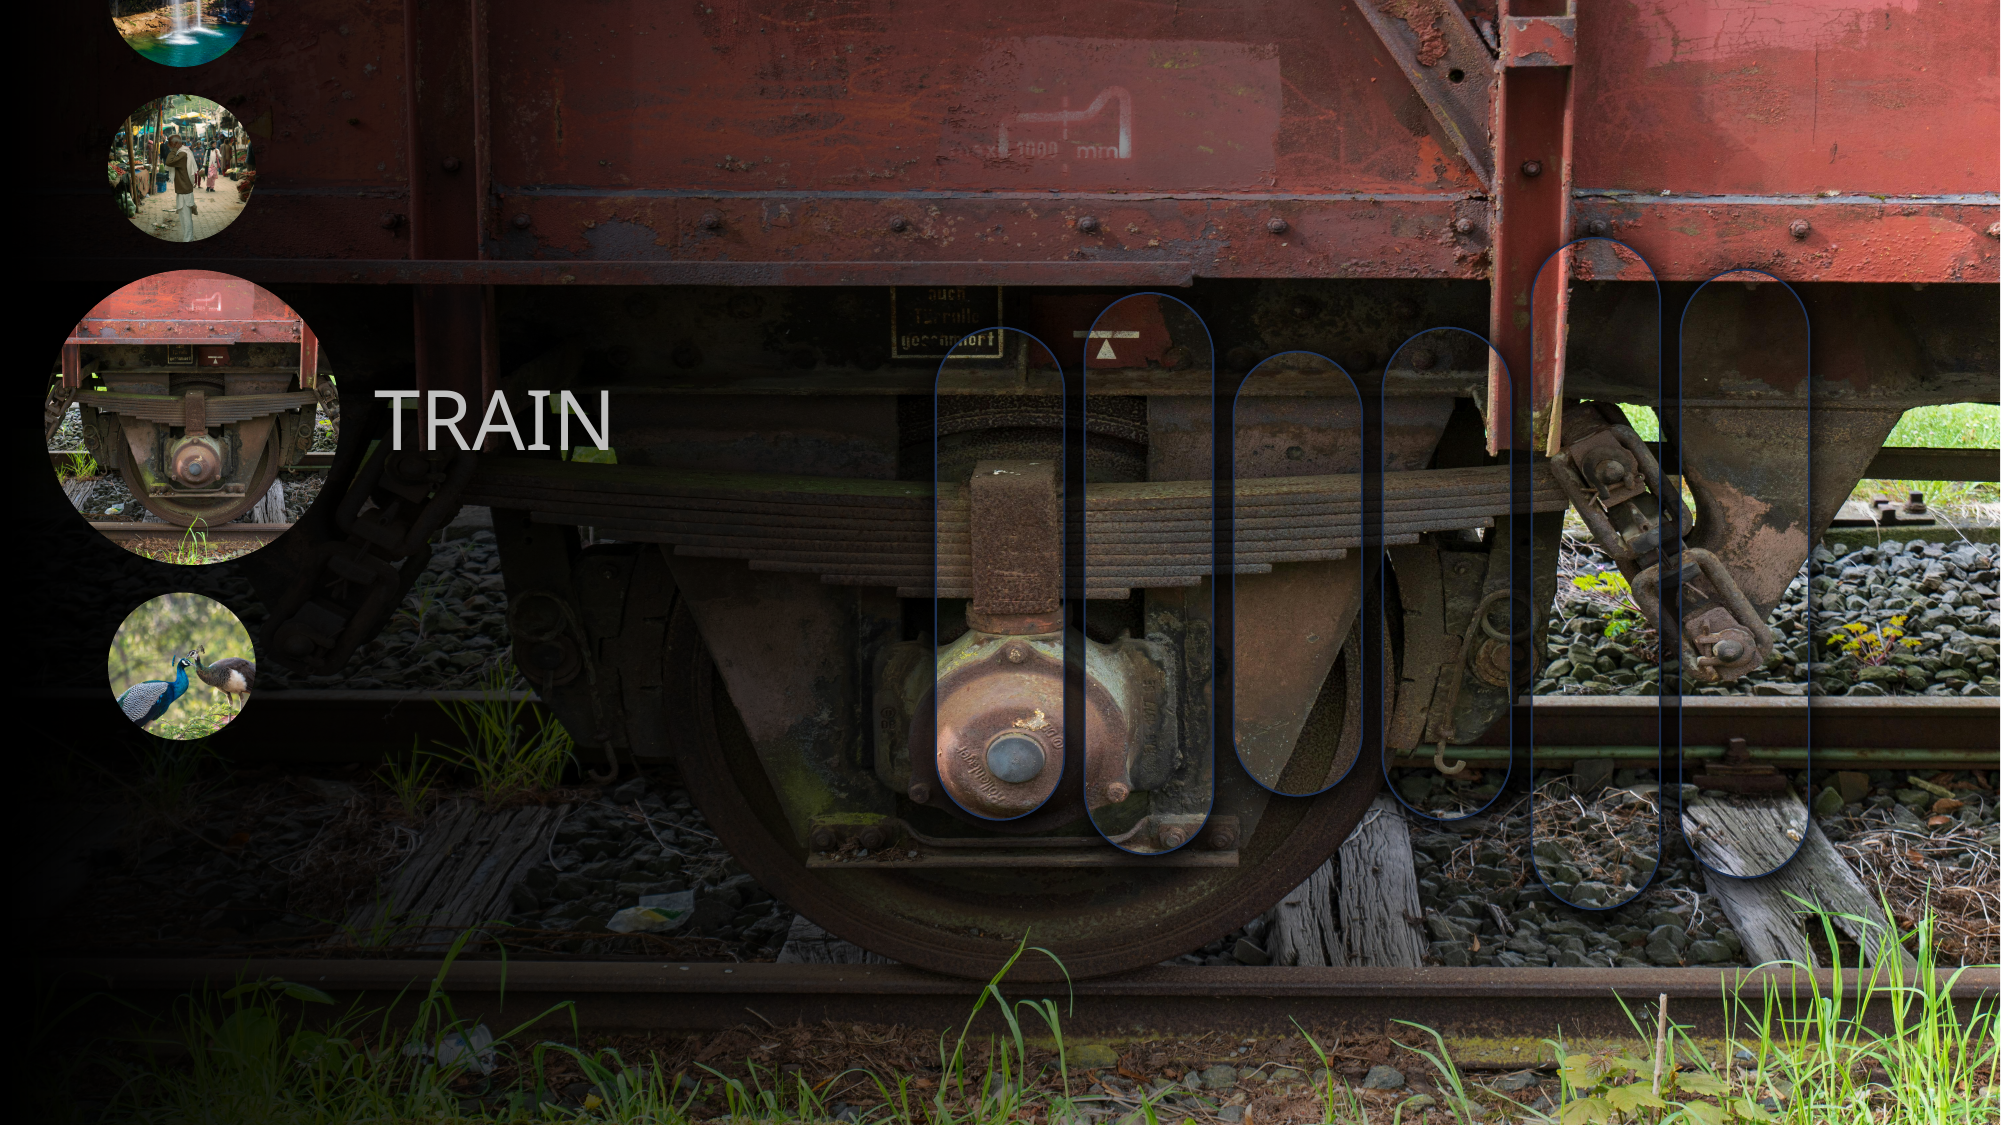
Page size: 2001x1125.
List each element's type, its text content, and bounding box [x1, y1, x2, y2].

text_box [1232, 350, 1358, 797]
text_box [1381, 326, 1506, 821]
picture [108, 0, 256, 67]
picture [108, 94, 256, 243]
text_box [1083, 292, 1215, 856]
text_box [1679, 268, 1811, 879]
picture [44, 269, 340, 565]
text_box TRAIN [359, 359, 986, 474]
picture [108, 592, 256, 741]
text_box [1530, 237, 1662, 911]
text_box [0, 0, 2000, 1125]
text_box [934, 326, 1058, 821]
